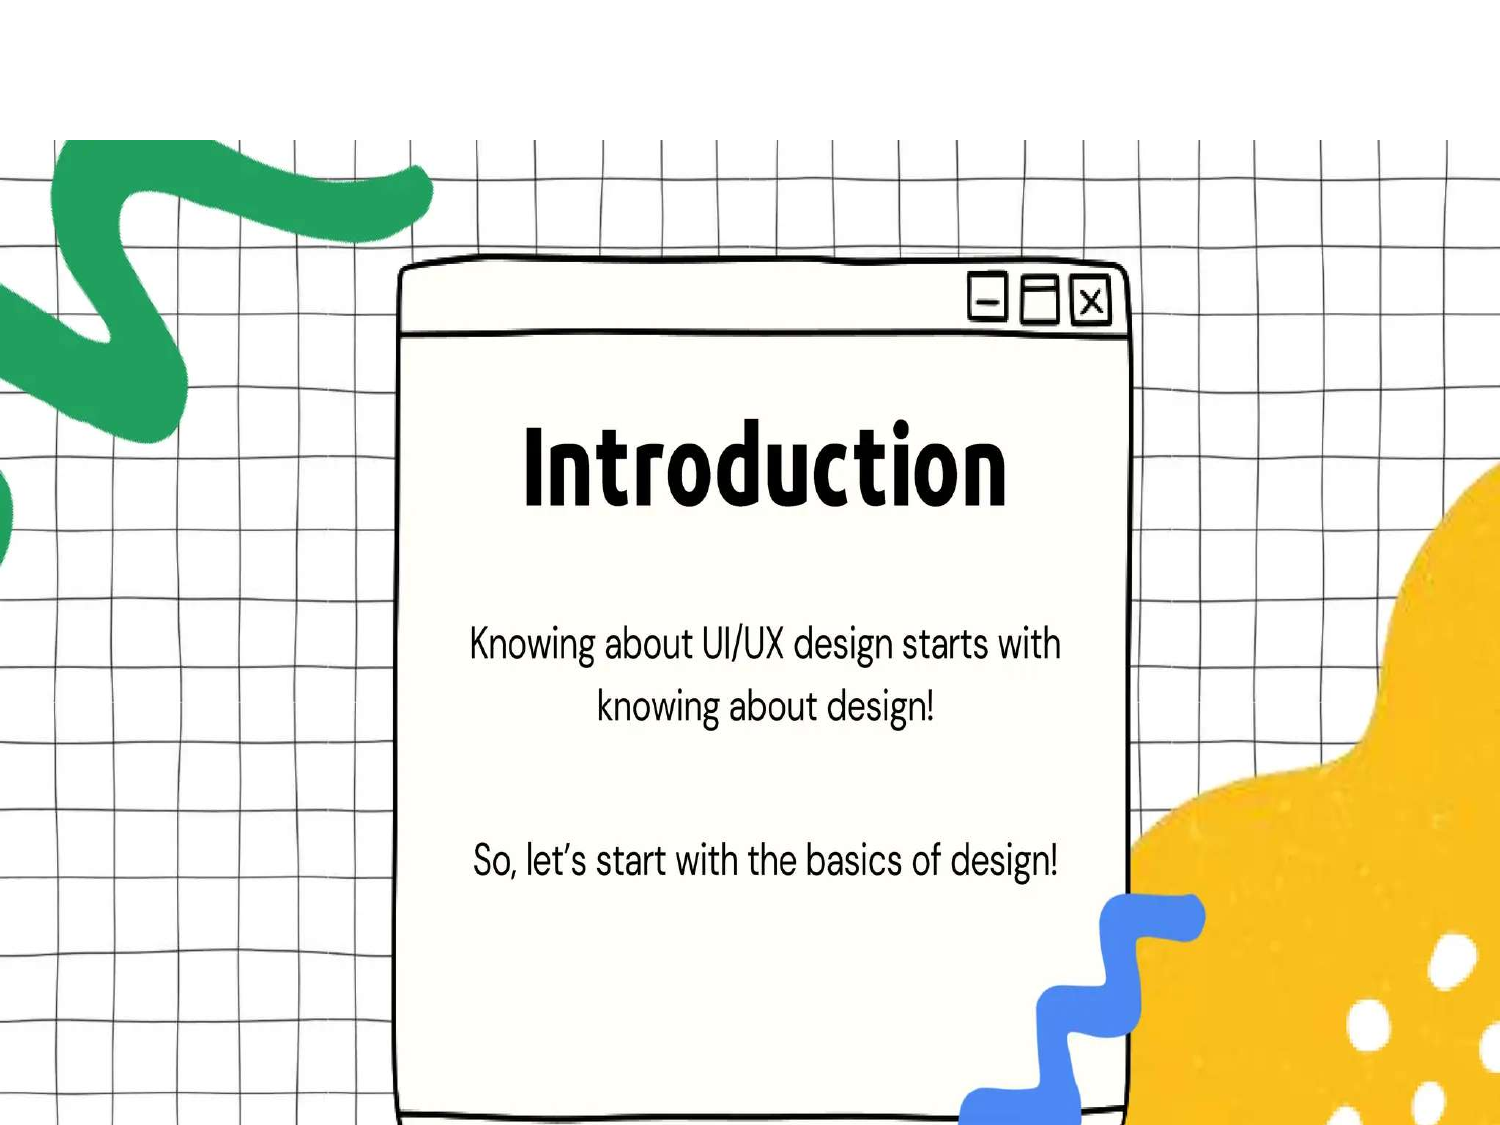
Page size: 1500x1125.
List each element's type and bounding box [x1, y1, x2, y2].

picture [0, 140, 1500, 1125]
